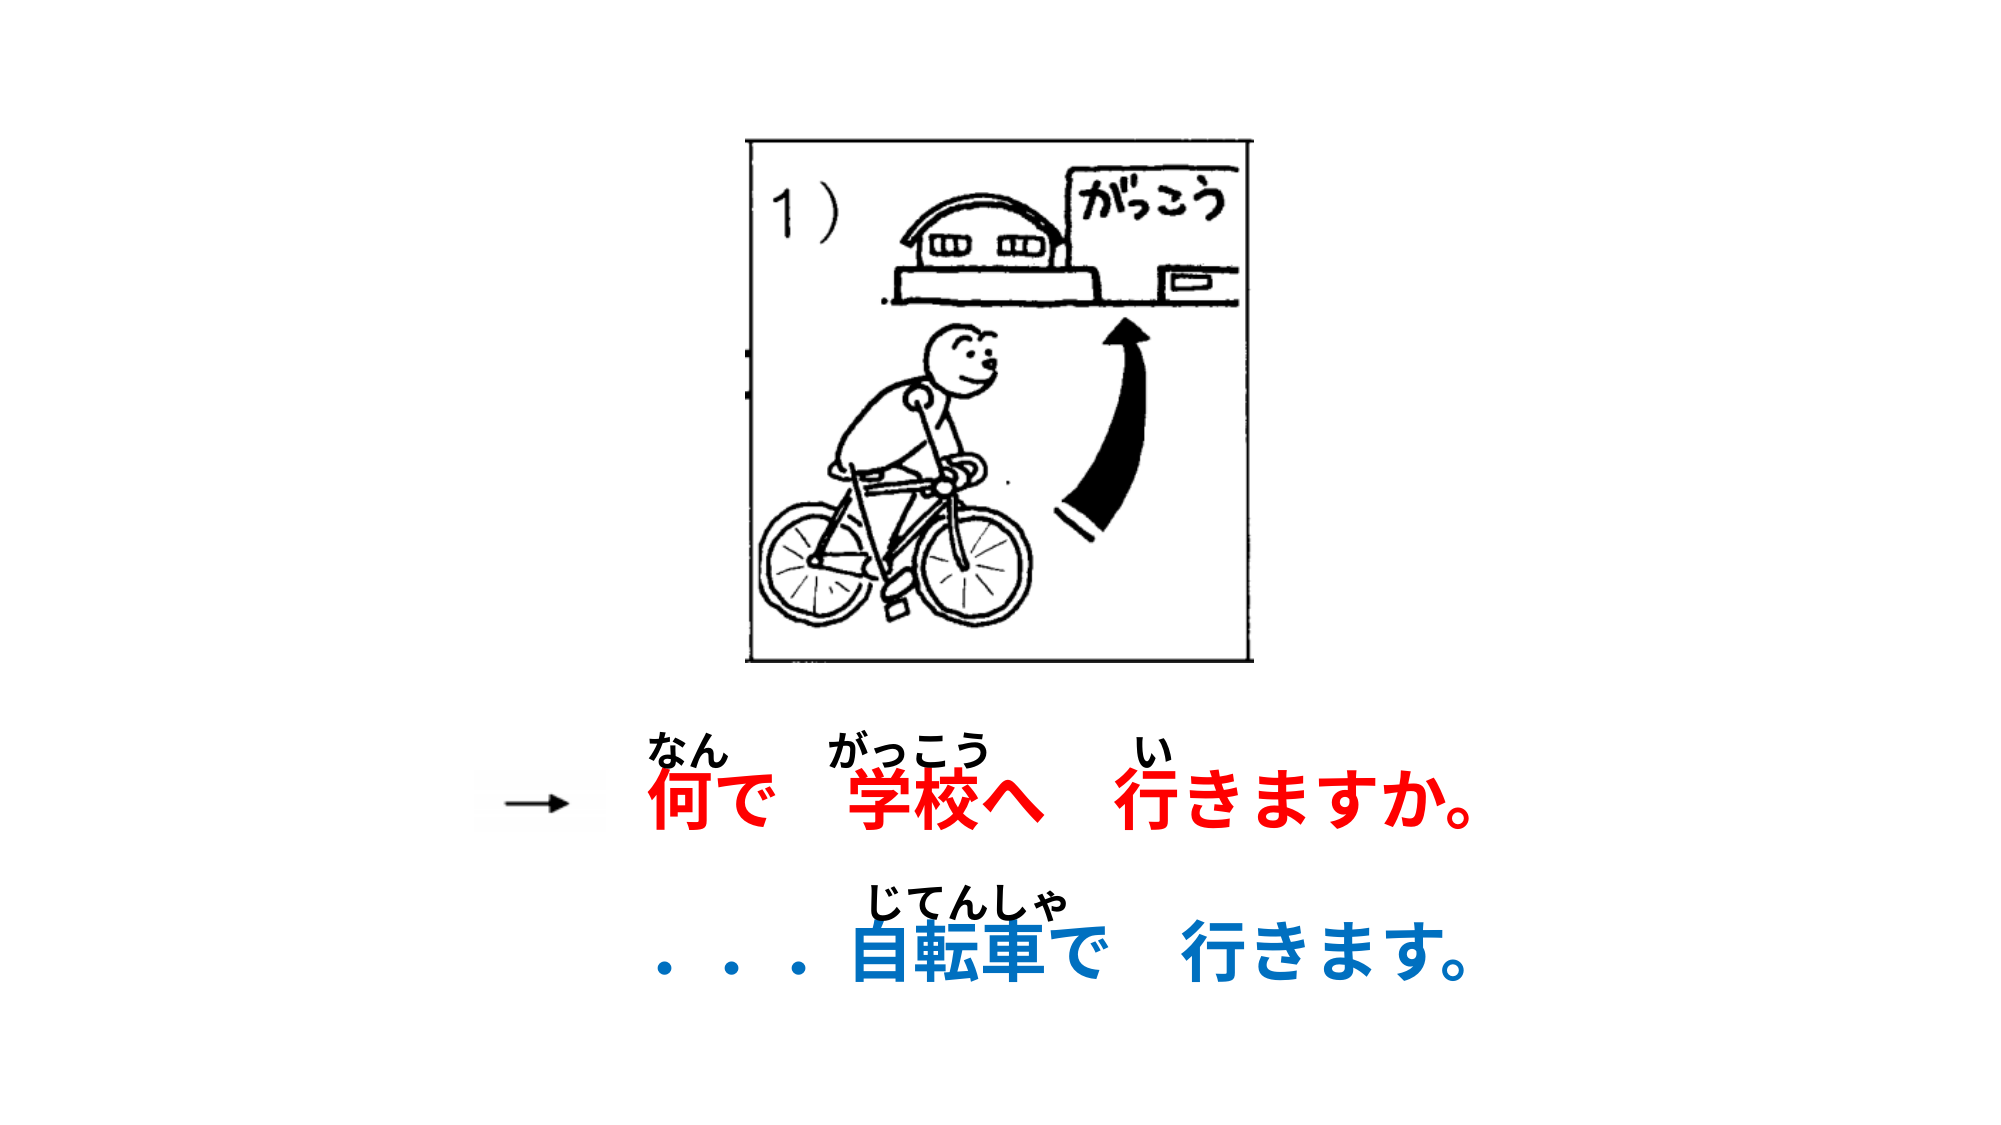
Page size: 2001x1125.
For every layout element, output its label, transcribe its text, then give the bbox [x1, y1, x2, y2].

picture [745, 137, 1255, 663]
text_box 何で 学校へ 行きますか。 [631, 750, 1733, 846]
text_box じてんしゃ [849, 868, 1170, 934]
text_box がっこう [812, 717, 1145, 783]
text_box い [1117, 718, 1238, 784]
picture [474, 768, 606, 835]
text_box ．．．自転車で 行きます。 [631, 902, 1733, 998]
text_box なん [631, 717, 794, 783]
